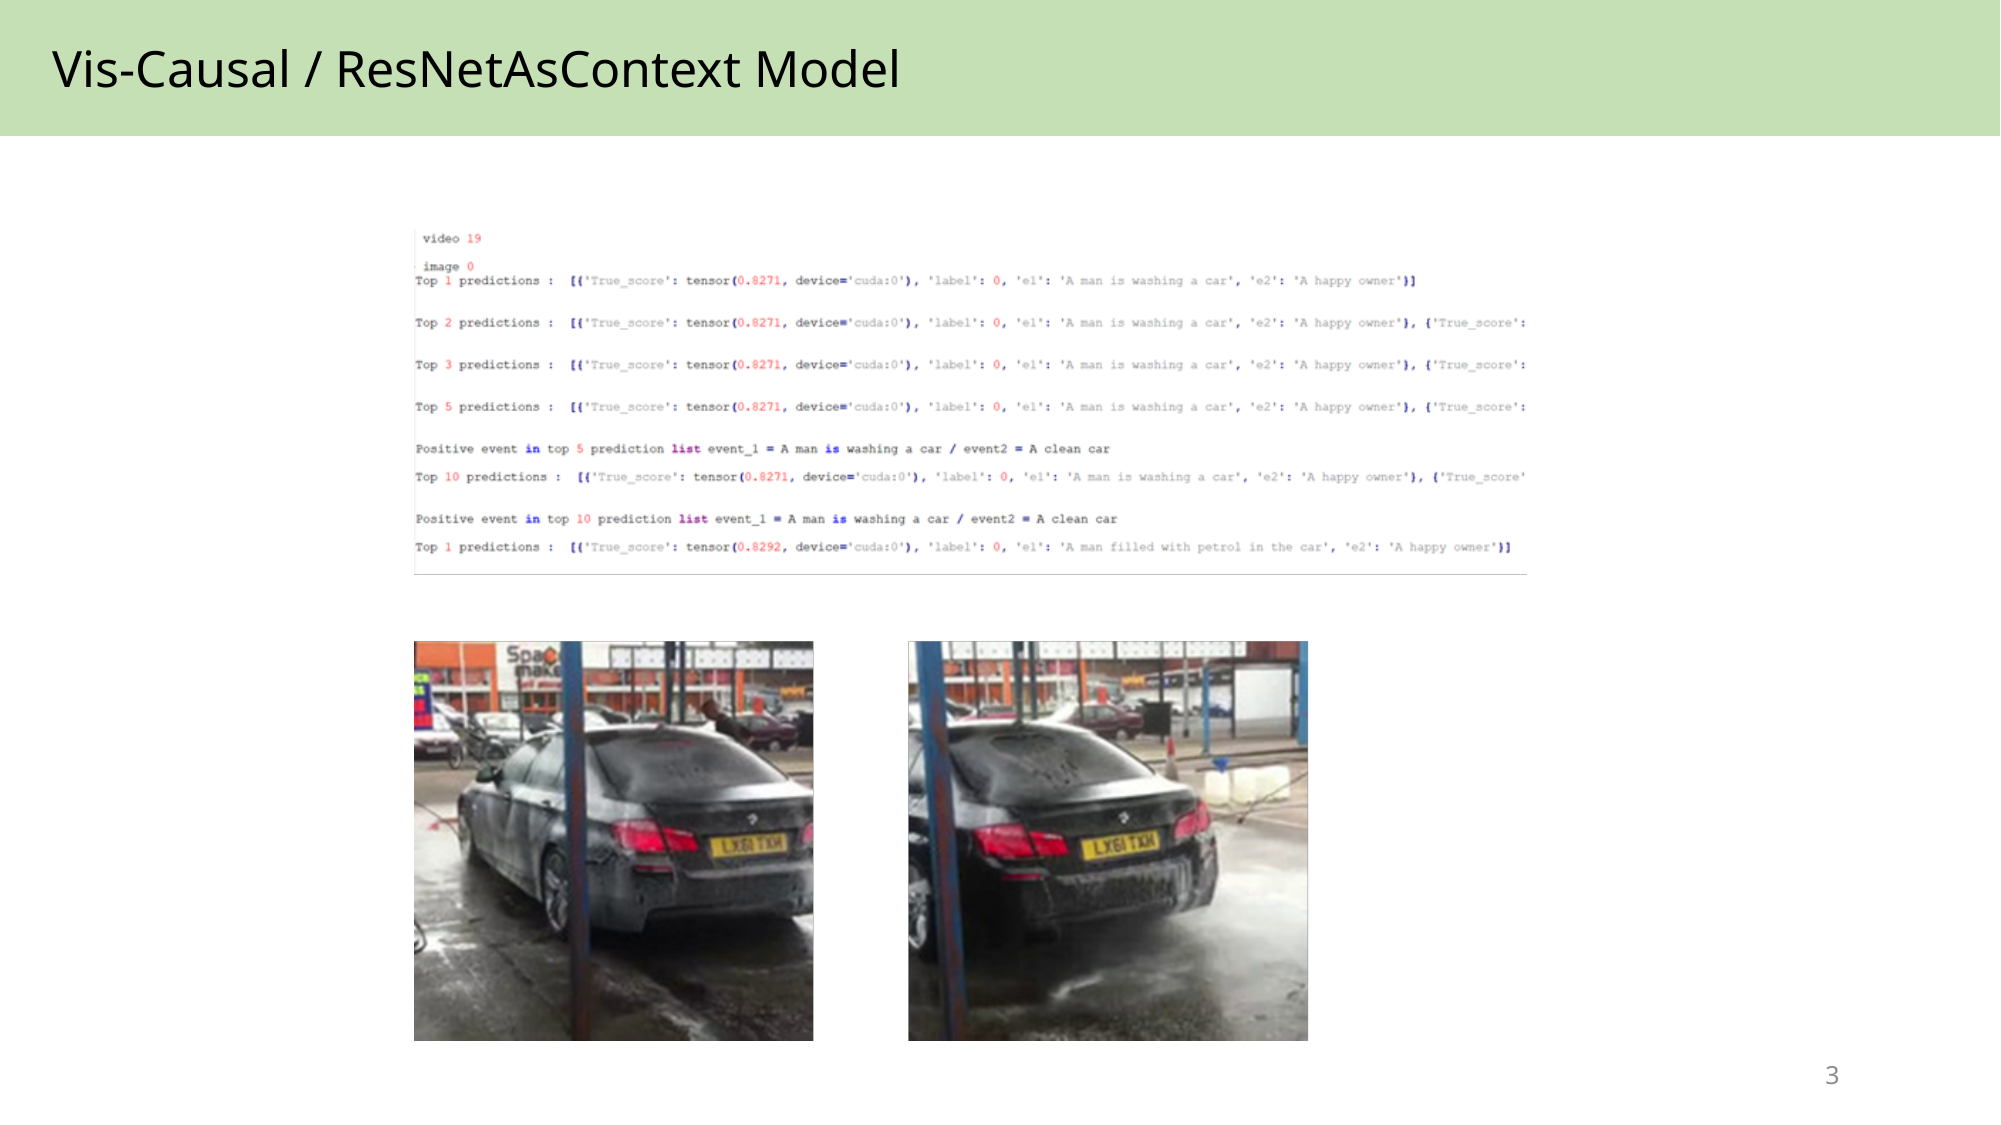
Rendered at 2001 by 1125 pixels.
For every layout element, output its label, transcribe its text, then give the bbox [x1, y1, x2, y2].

slide_number 3 [1404, 1046, 1855, 1107]
picture [414, 229, 1527, 1041]
text_box [0, 0, 2000, 136]
text_box Vis-Causal / ResNetAsContext Model [37, 29, 1971, 105]
